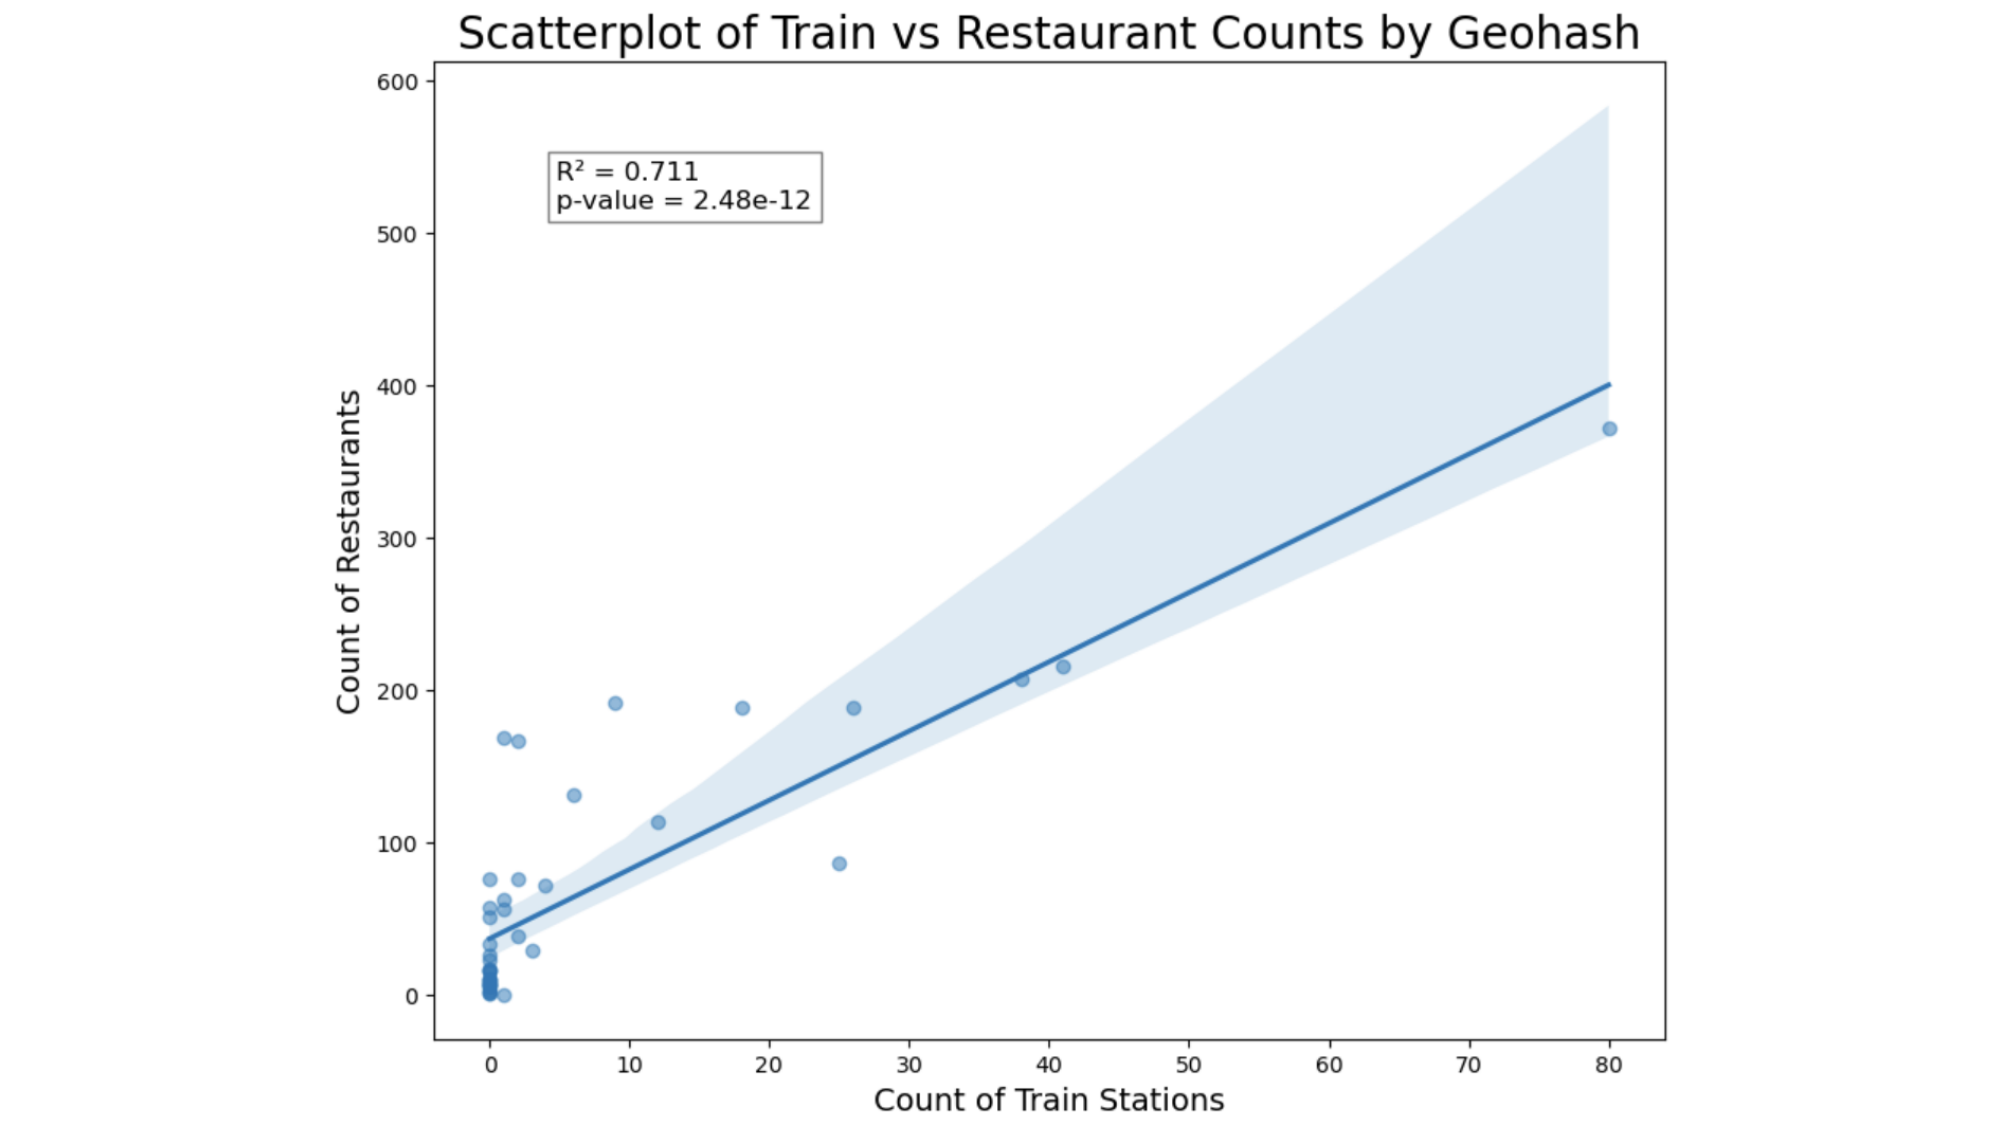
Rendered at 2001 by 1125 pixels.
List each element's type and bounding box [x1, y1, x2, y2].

picture [322, 0, 1678, 1125]
